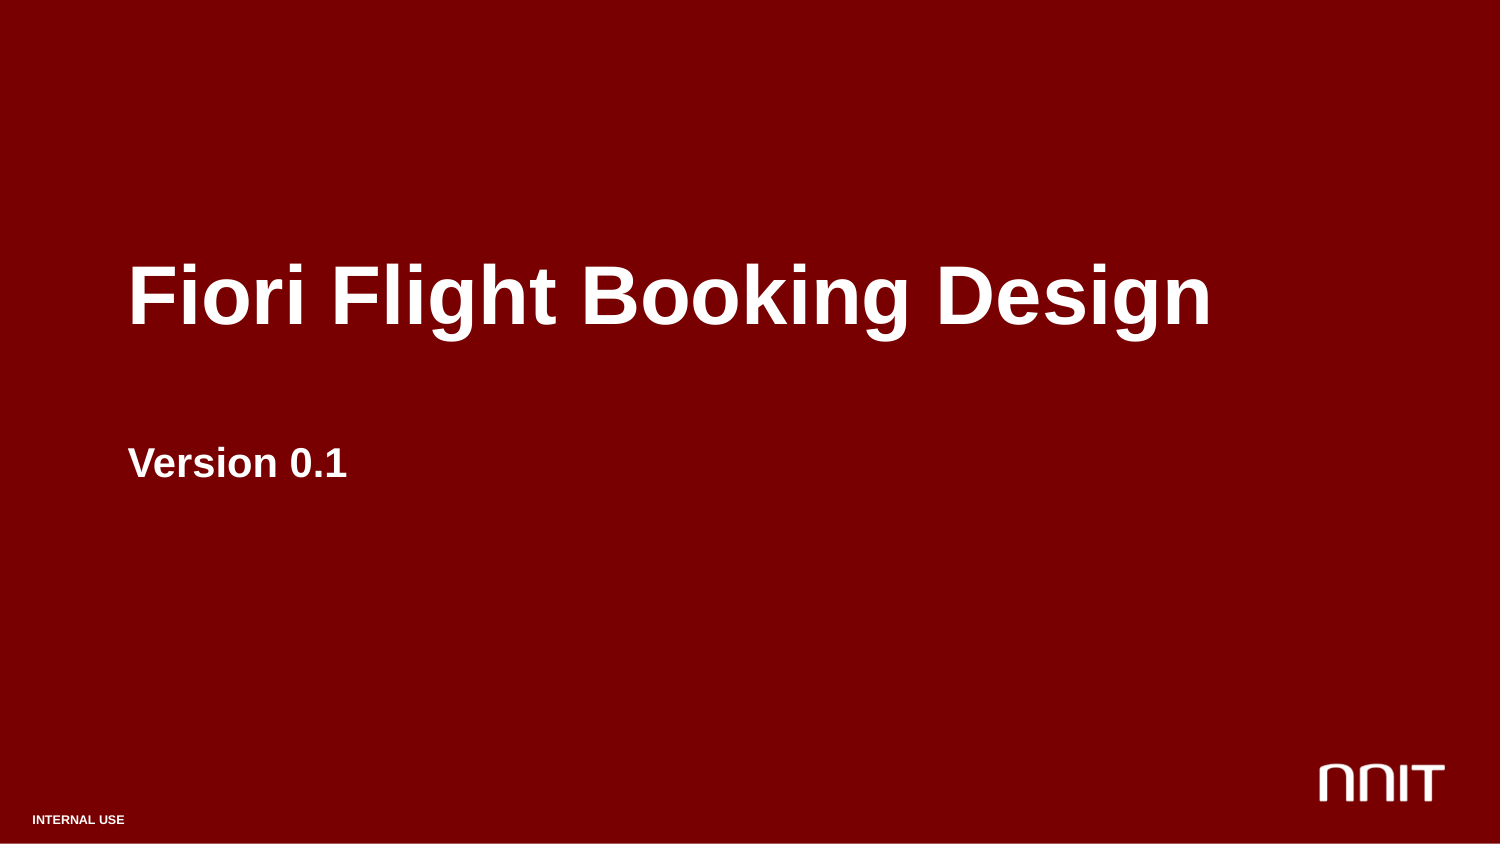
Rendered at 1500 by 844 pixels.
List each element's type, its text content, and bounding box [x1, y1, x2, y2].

picture [1316, 752, 1448, 806]
subtitle Version 0.1 [112, 434, 1163, 651]
title Fiori Flight Booking Design [112, 200, 1388, 382]
text_box INTERNAL USE [17, 804, 313, 835]
